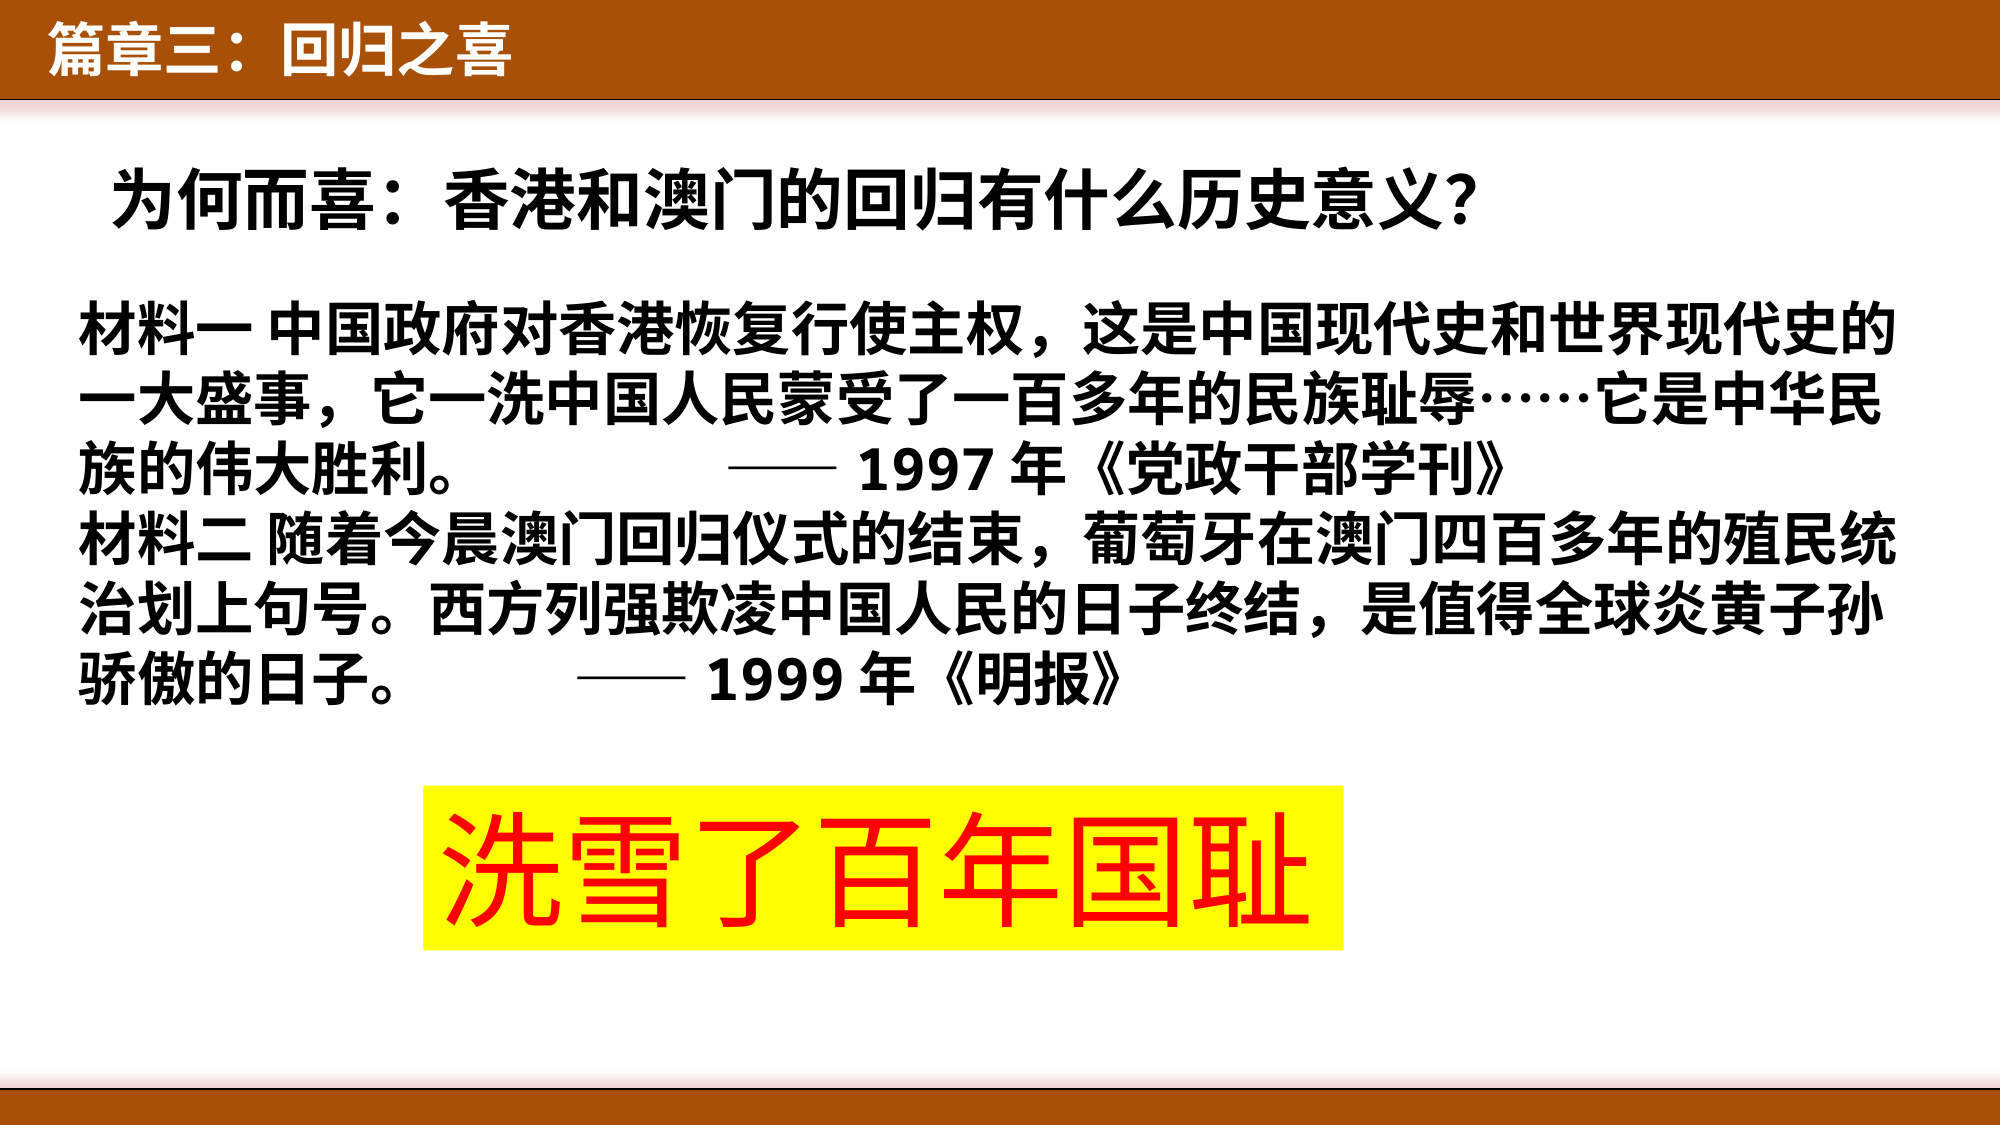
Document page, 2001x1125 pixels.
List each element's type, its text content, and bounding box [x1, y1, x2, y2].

text_box 篇章三：回归之喜 [32, 5, 563, 91]
text_box 洗雪了百年国耻 [423, 785, 1344, 951]
text_box 材料一 中国政府对香港恢复行使主权，这是中国现代史和世界现代史的一大盛事，它一洗中国人民蒙受了一百多年的民族耻辱……它是中华民族的伟大胜利。 ——1997年《党政干部学刊》 材料二 随着今晨澳门回归仪式的结束，葡萄牙在澳门四百多年的殖民统治划上句号。西方列强欺凌中国人民的日子终结，是值得全球炎黄子孙骄傲的日子。 ——1999年《明报》 [64, 285, 1914, 720]
text_box [0, 1088, 2000, 1125]
text_box 为何而喜：香港和澳门的回归有什么历史意义？ [94, 150, 1599, 326]
text_box [0, 0, 2000, 100]
